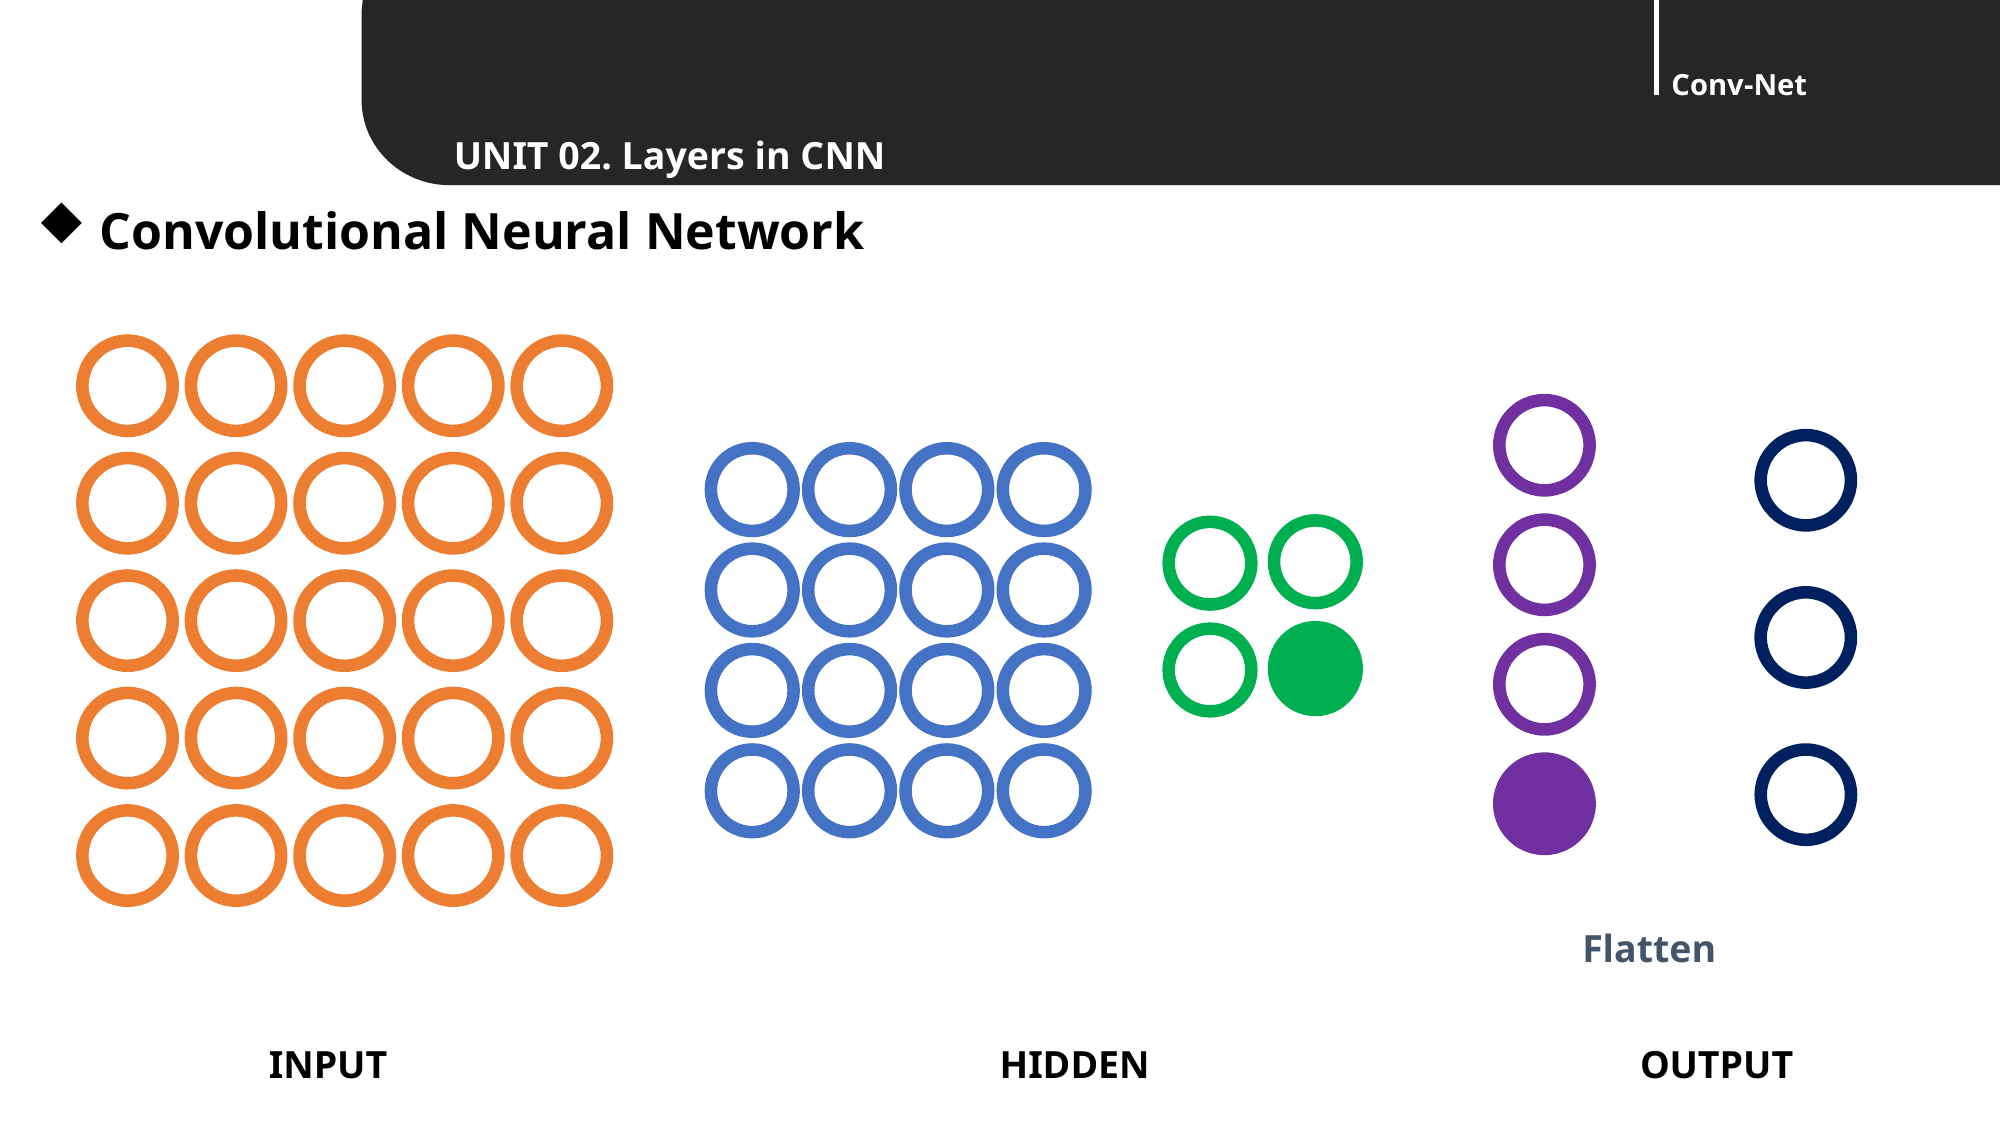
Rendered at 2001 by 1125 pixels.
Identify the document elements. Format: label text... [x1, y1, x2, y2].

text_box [299, 340, 390, 901]
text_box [190, 340, 282, 901]
text_box [1498, 518, 1591, 611]
text_box [1759, 748, 1853, 841]
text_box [808, 448, 891, 833]
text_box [1168, 521, 1252, 712]
text_box [1498, 757, 1591, 850]
text_box Flatten [1567, 917, 1830, 977]
text_box [1498, 399, 1591, 492]
text_box Convolutional Neural Network [22, 191, 1661, 330]
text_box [408, 340, 499, 901]
text_box [1498, 638, 1591, 731]
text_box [254, 1033, 1888, 1095]
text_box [1002, 448, 1086, 833]
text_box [516, 340, 607, 901]
text_box [1759, 434, 1852, 527]
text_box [905, 448, 989, 833]
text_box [82, 340, 173, 901]
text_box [710, 448, 794, 833]
text_box [1759, 591, 1852, 684]
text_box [1273, 520, 1357, 710]
